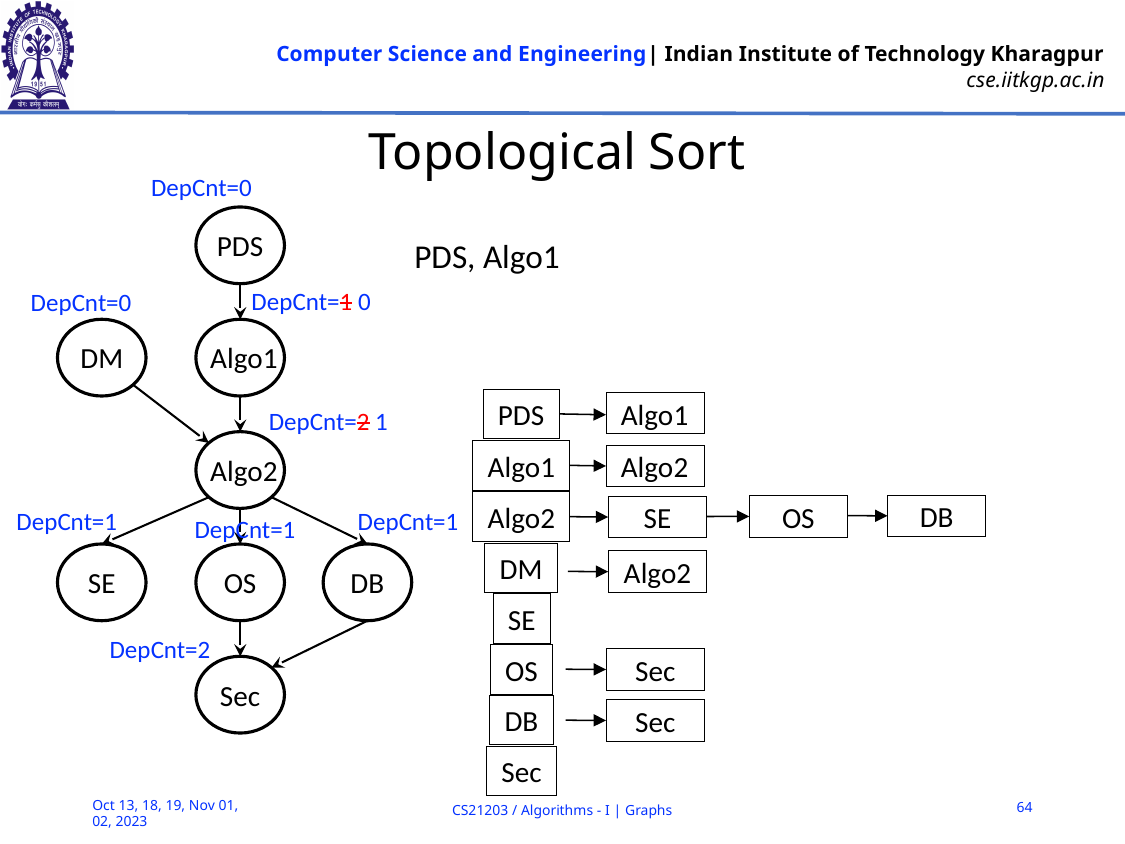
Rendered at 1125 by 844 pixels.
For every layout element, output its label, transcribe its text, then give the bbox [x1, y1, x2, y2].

text_box DepCnt=0 [136, 163, 267, 206]
picture [1, 1, 74, 110]
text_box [57, 206, 412, 734]
text_box DepCnt=1 [412, 497, 474, 543]
text_box DepCnt=0 [15, 278, 57, 324]
text_box DepCnt=1 [1, 497, 57, 543]
slide_number 64 [992, 785, 1048, 831]
title Topological Sort [35, 78, 1078, 221]
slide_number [77, 798, 274, 844]
text_box PDS, Algo1 [412, 227, 964, 283]
footer CS21203 / Algorithms - I | Graphs [185, 787, 940, 833]
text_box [476, 389, 986, 797]
